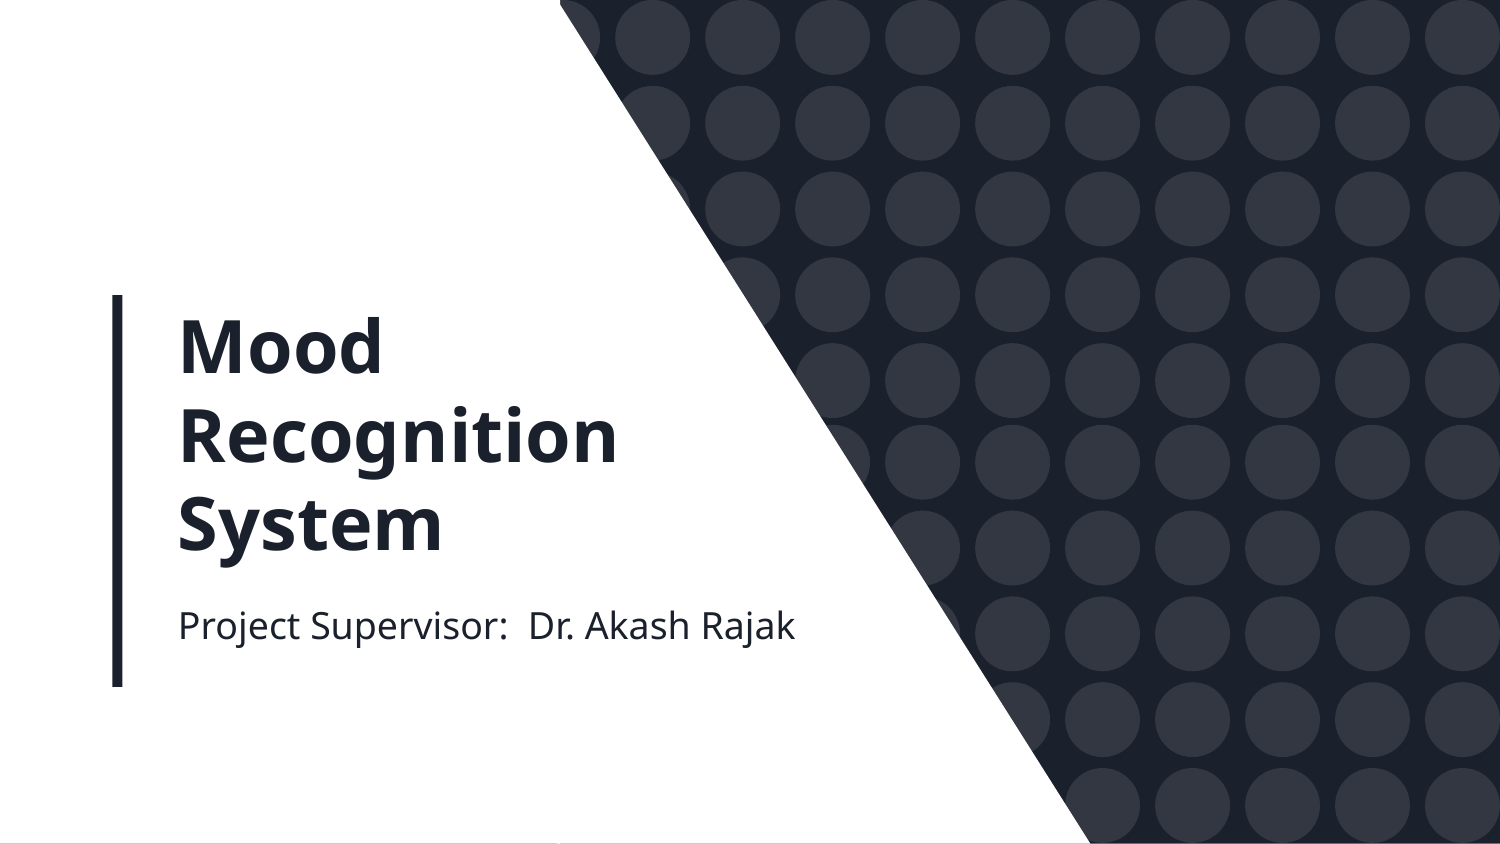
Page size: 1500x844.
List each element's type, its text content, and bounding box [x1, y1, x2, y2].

subtitle Project Supervisor: Dr. Akash Rajak [162, 587, 854, 687]
title Mood Recognition System [162, 295, 678, 581]
